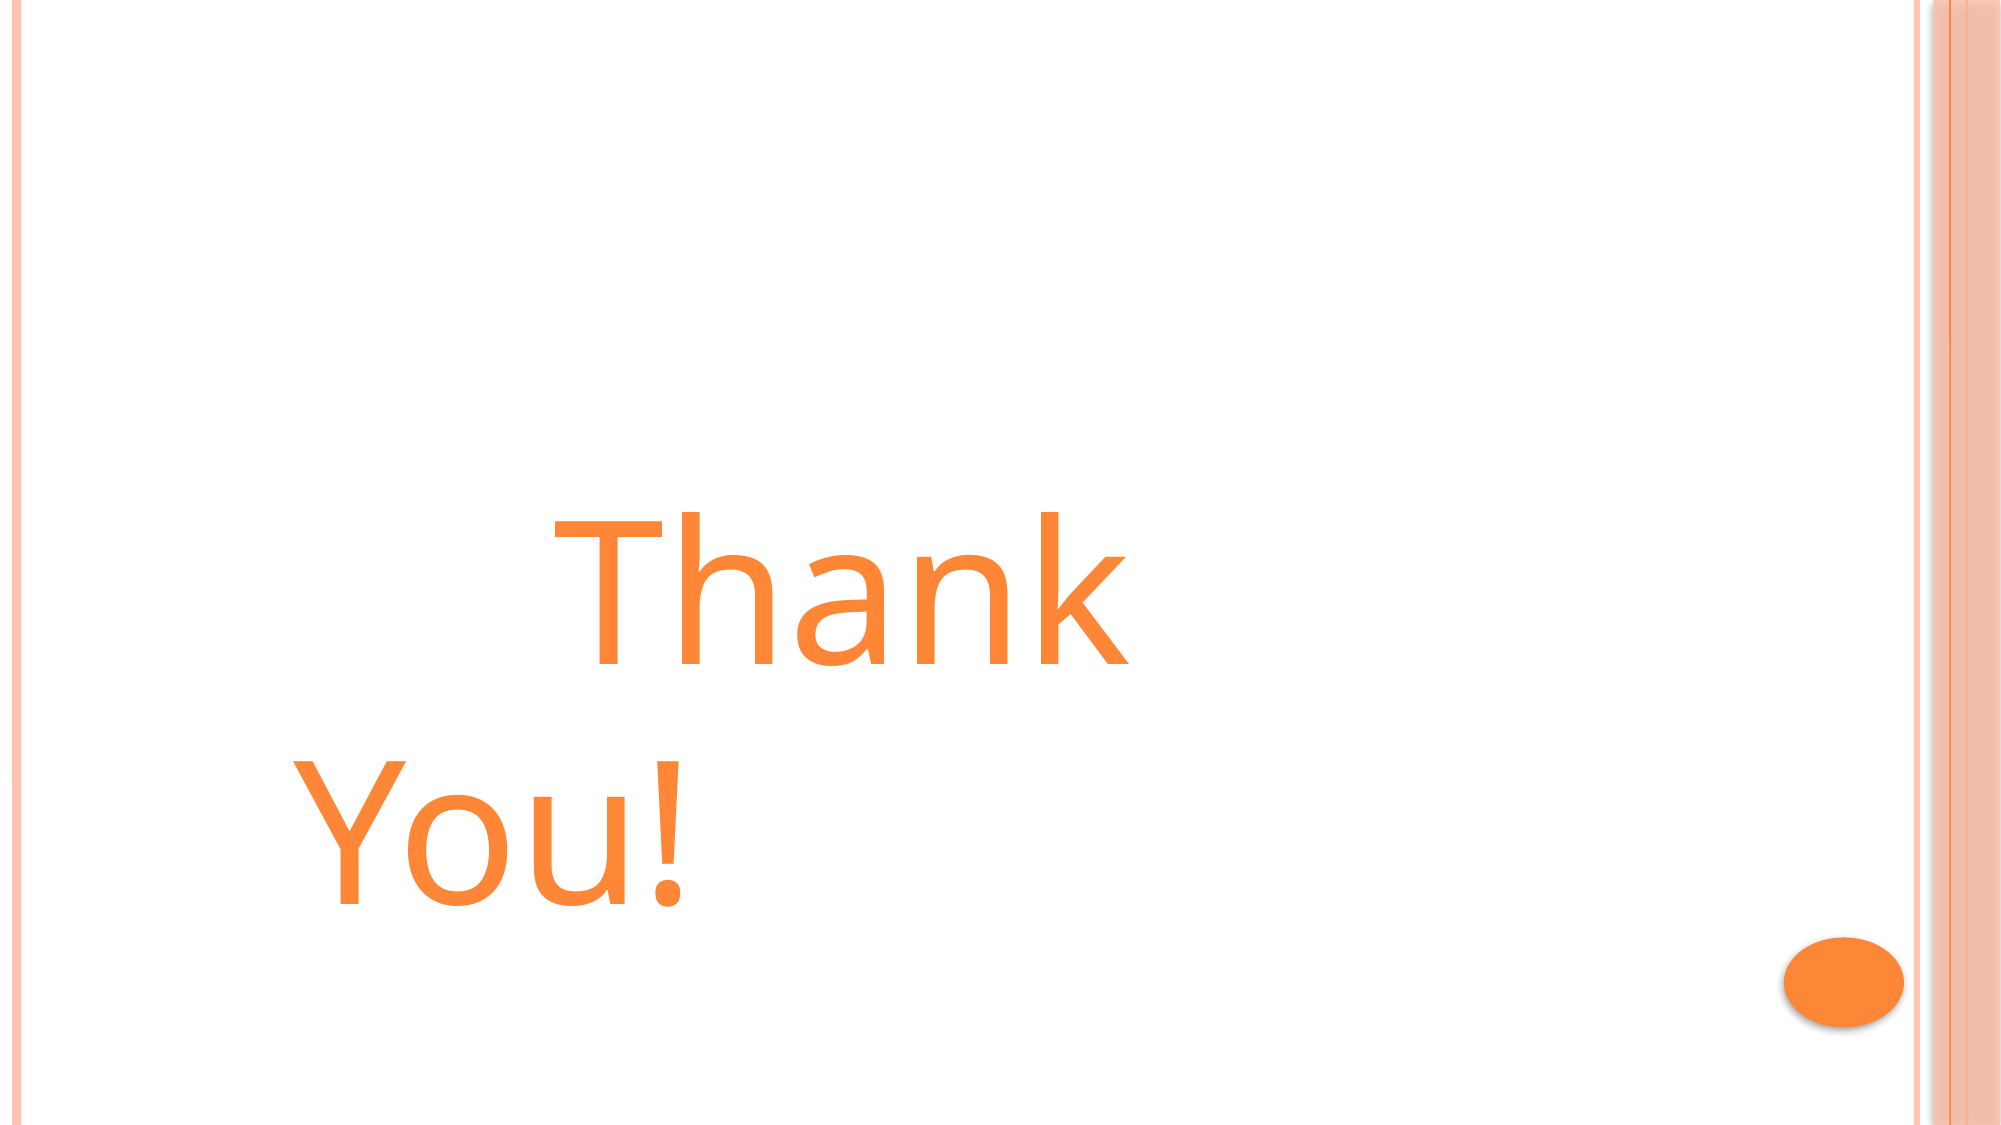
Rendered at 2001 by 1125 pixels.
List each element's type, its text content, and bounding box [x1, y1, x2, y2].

text_box Thank You! [279, 217, 1350, 952]
